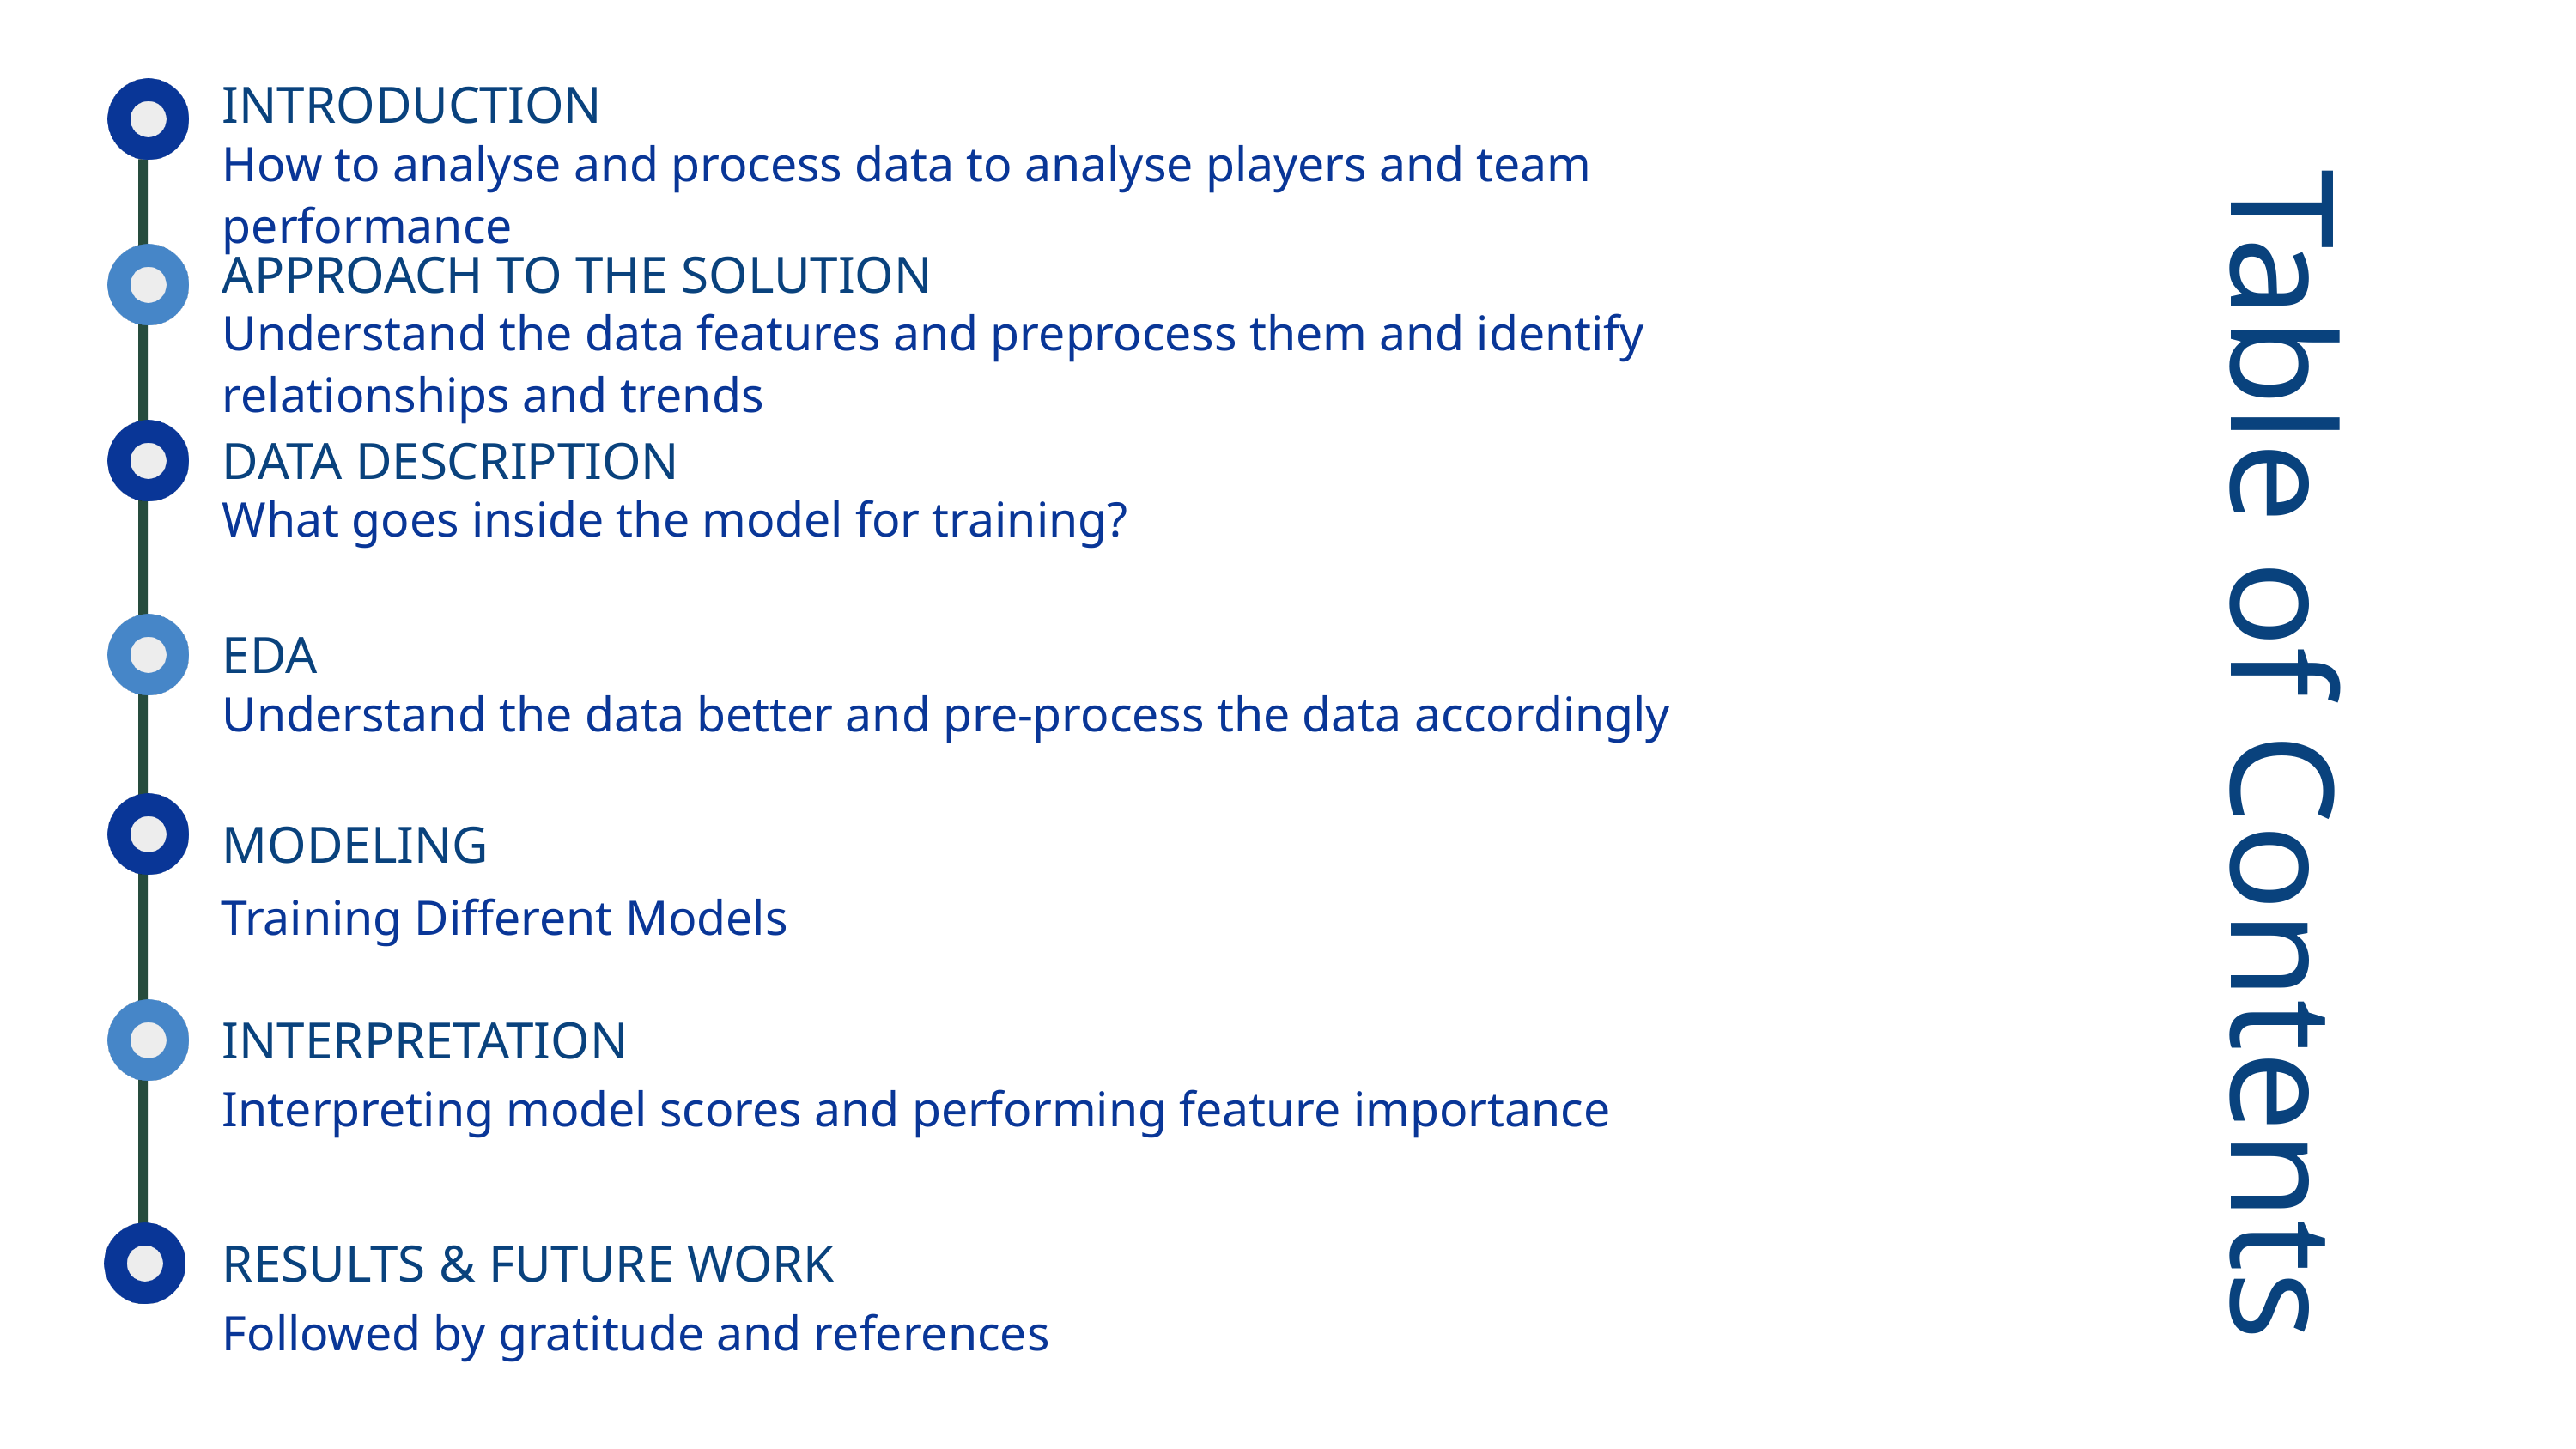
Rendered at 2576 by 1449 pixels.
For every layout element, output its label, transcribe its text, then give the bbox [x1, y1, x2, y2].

text_box Table of Contents [2202, 104, 2360, 1406]
picture [107, 614, 189, 695]
picture [107, 244, 189, 325]
text_box EDA [222, 622, 1103, 679]
text_box Followed by gratitude and references [222, 1298, 1906, 1361]
picture [107, 420, 189, 501]
picture [107, 78, 189, 160]
text_box Understand the data features and preprocess them and identify relationships and trends [222, 299, 1906, 422]
text_box What goes inside the model for training? [222, 485, 1906, 548]
text_box [138, 166, 149, 242]
picture [104, 1222, 185, 1304]
text_box Understand the data better and pre-process the data accordingly [222, 679, 1906, 742]
picture [107, 793, 189, 875]
text_box APPROACH TO THE SOLUTION [222, 242, 1103, 299]
text_box [138, 881, 149, 997]
text_box INTRODUCTION [222, 73, 1103, 129]
text_box [138, 509, 149, 612]
text_box INTERPRETATION [222, 1008, 1103, 1069]
text_box RESULTS & FUTURE WORK [222, 1232, 1103, 1293]
text_box [138, 333, 149, 418]
text_box [138, 1088, 149, 1222]
text_box MODELING [222, 812, 1103, 873]
text_box [138, 703, 149, 791]
text_box How to analyse and process data to analyse players and team performance [222, 129, 1714, 253]
text_box Interpreting model scores and performing feature importance [222, 1075, 1906, 1137]
text_box DATA DESCRIPTION [222, 428, 1103, 485]
picture [107, 999, 189, 1081]
text_box Training Different Models [221, 882, 1905, 945]
